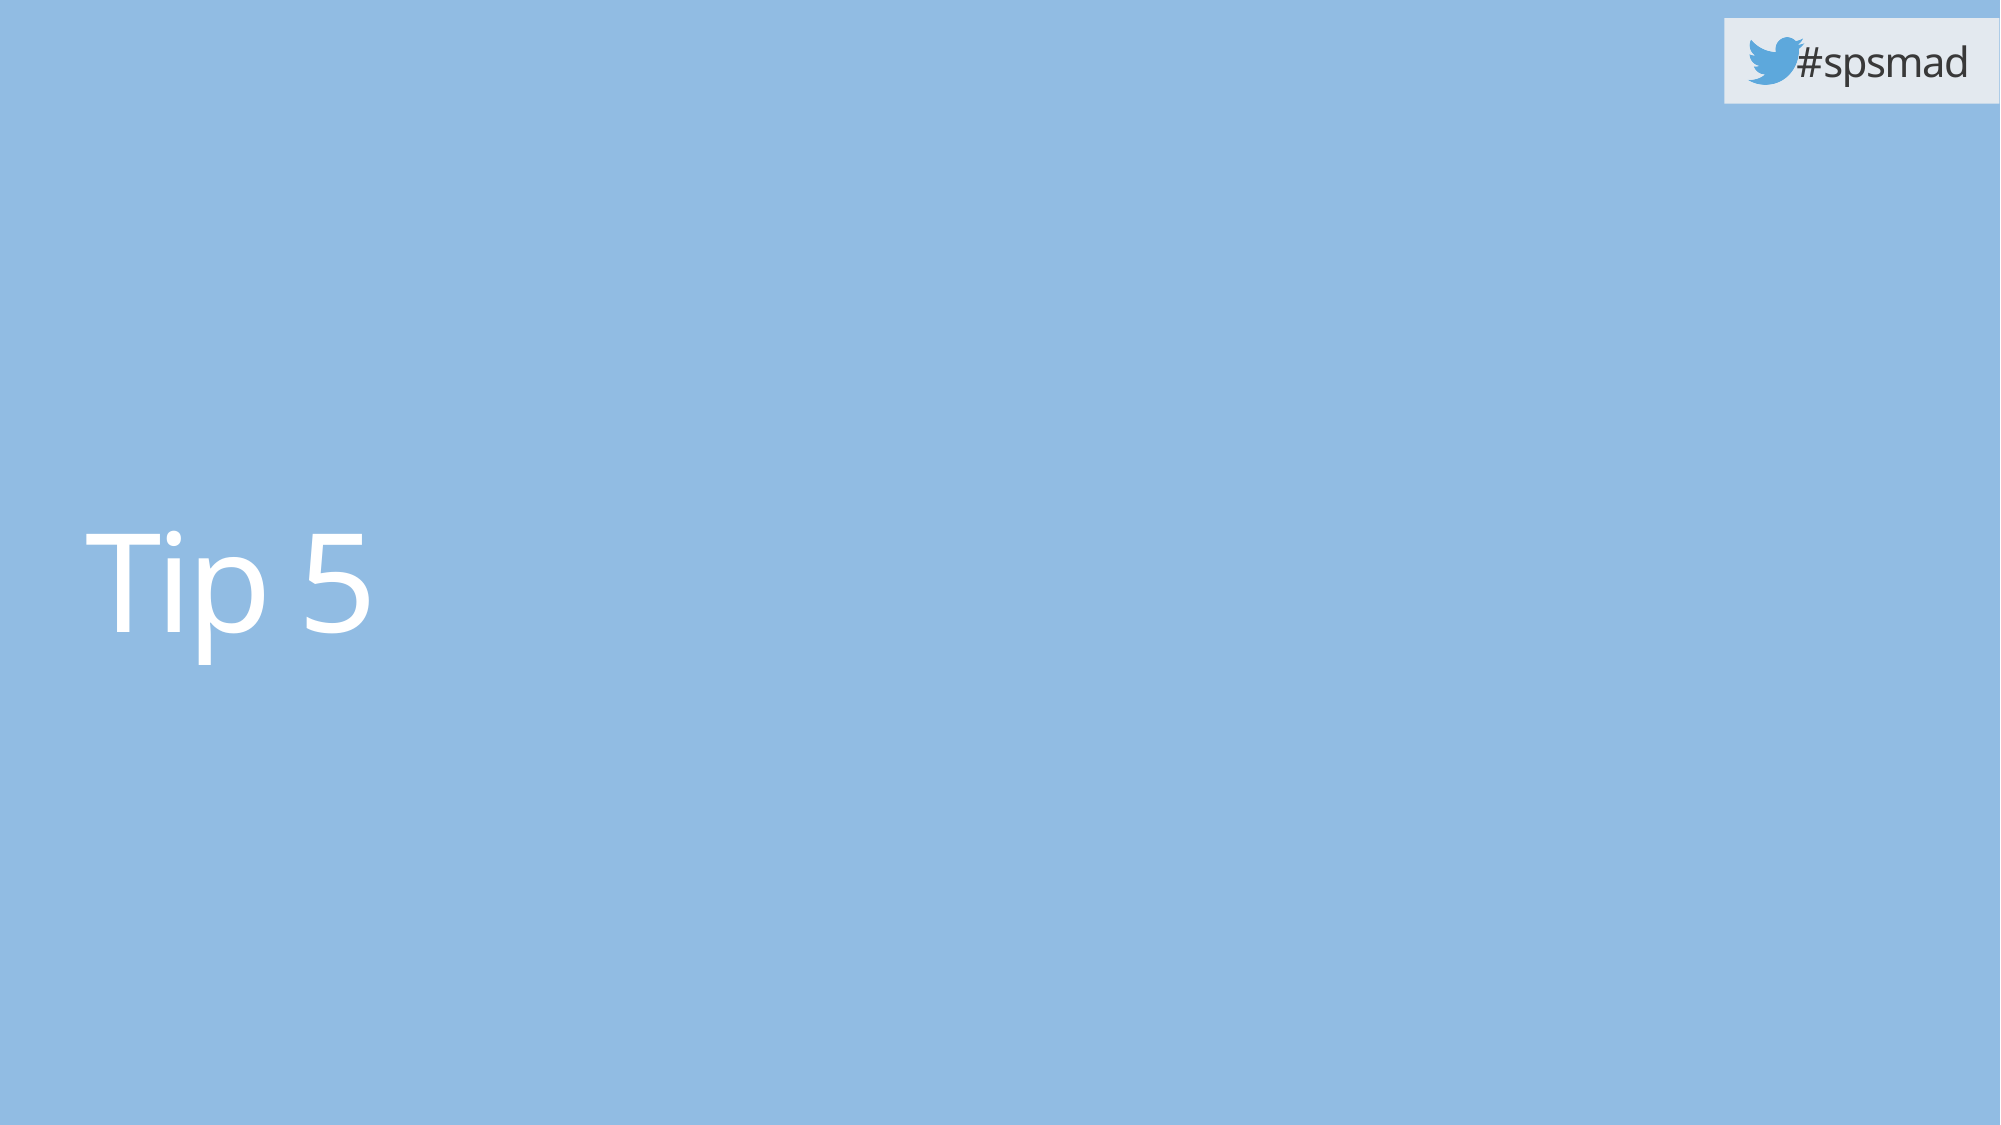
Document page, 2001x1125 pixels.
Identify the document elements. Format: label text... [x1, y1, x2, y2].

title Tip 5 [85, 462, 1915, 663]
picture [1747, 37, 1805, 85]
